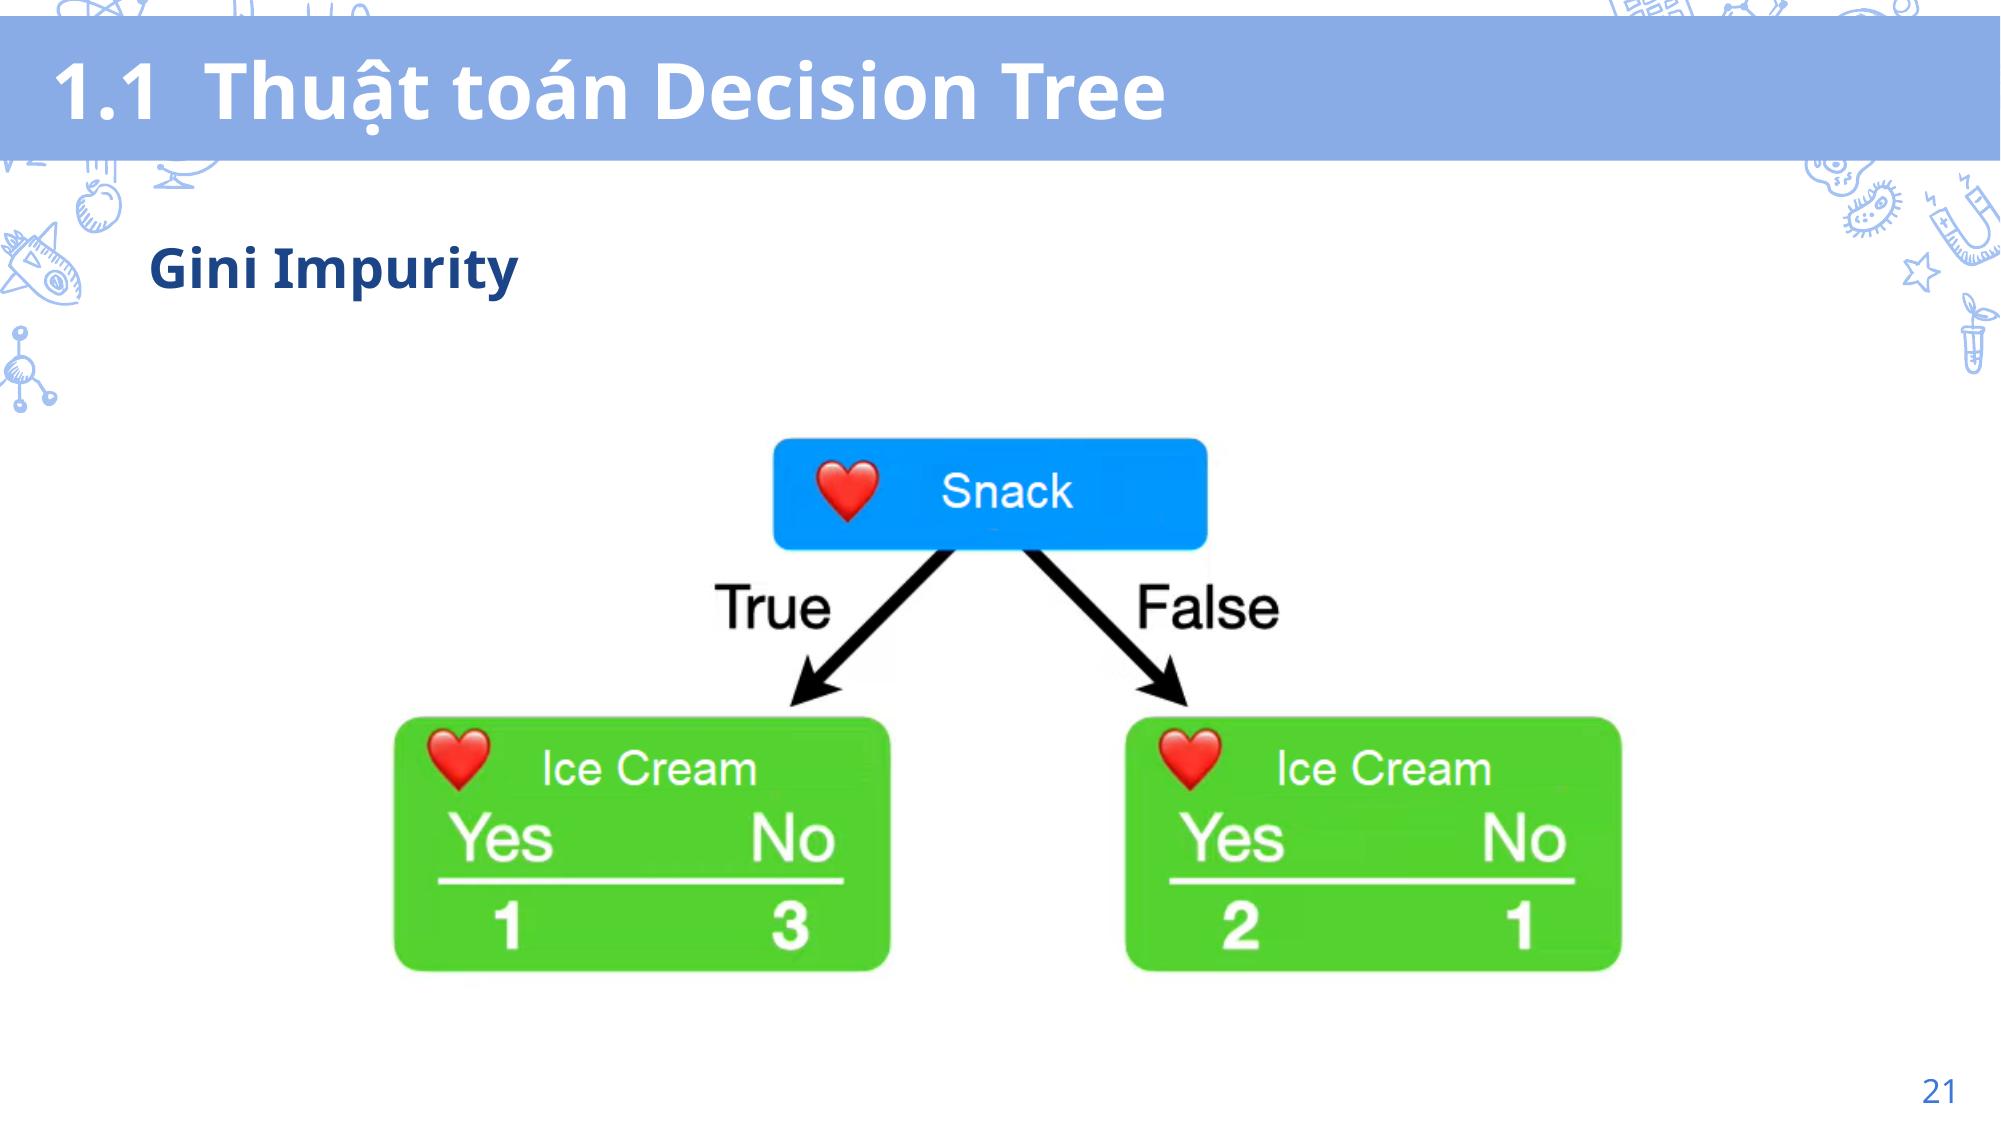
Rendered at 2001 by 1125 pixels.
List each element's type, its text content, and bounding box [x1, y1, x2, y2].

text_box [355, 428, 1645, 989]
slide_number 21 [1880, 1061, 2000, 1125]
text_box Gini Impurity [133, 225, 1458, 319]
title 1.1 Thuật toán Decision Tree [36, 39, 1380, 138]
